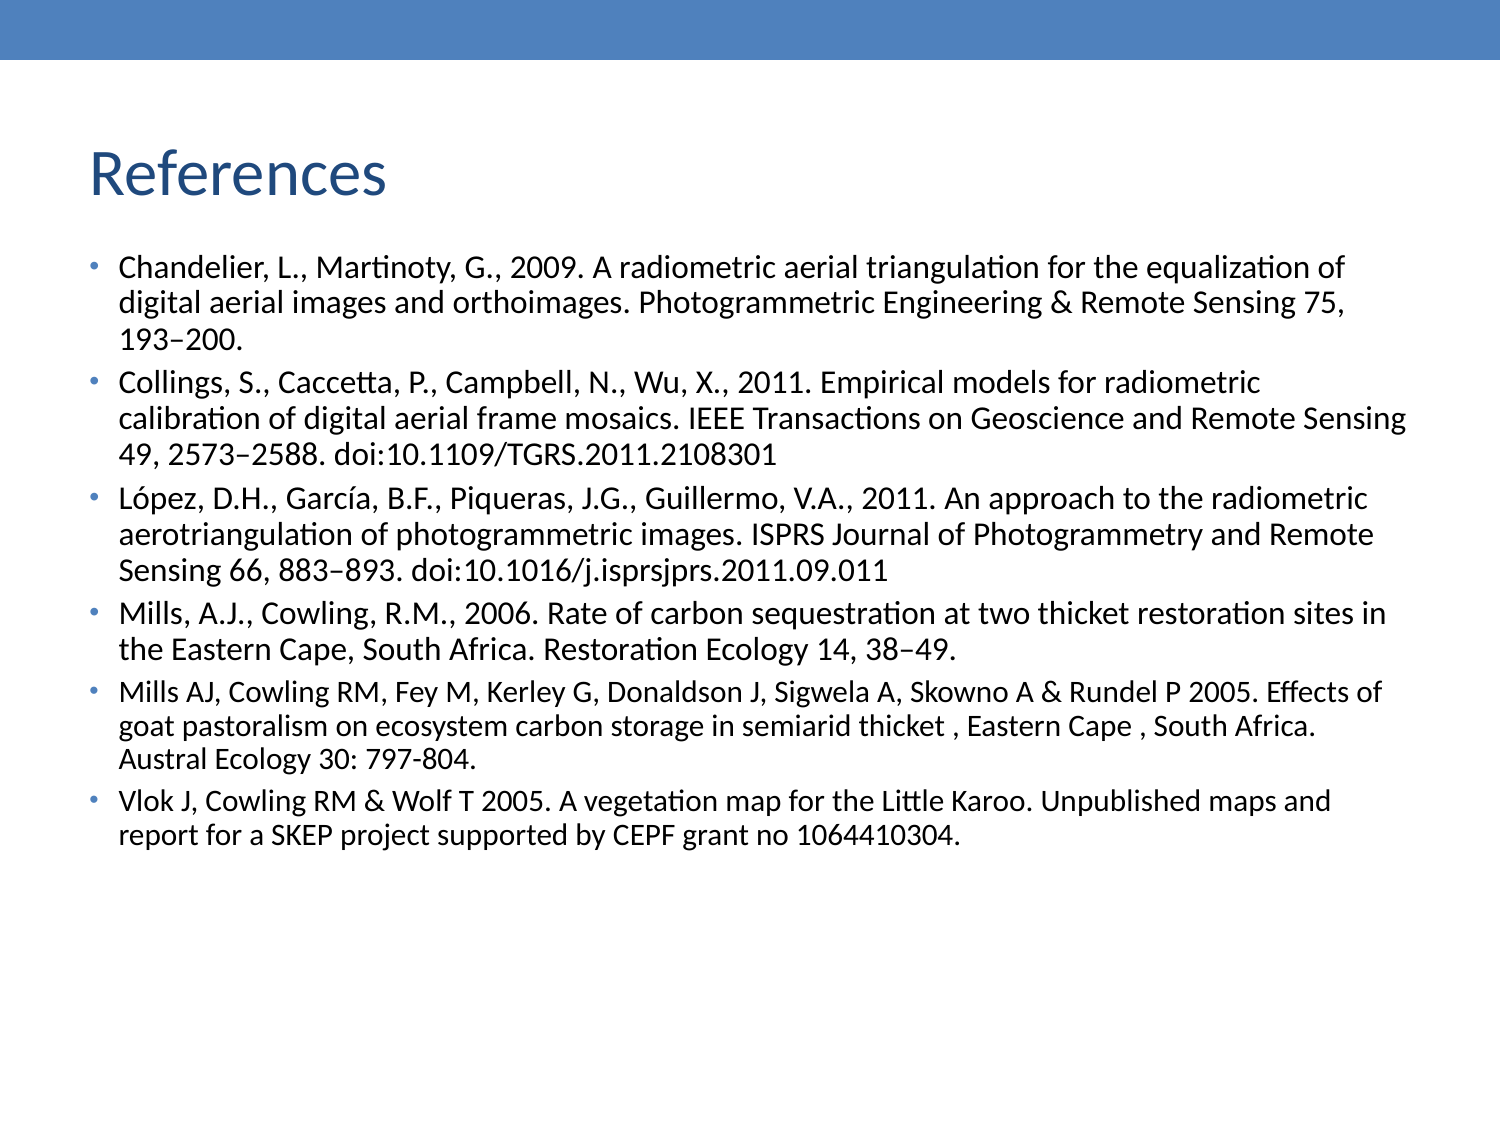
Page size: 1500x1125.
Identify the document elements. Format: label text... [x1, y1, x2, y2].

text_box Chandelier, L., Martinoty, G., 2009. A radiometric aerial triangulation for the equalization of digital aerial images and orthoimages. Photogrammetric Engineering & Remote Sensing 75, 193–200. Collings, S., Caccetta, P., Campbell, N., Wu, X., 2011. Empirical models for radiometric calibration of digital aerial frame mosaics. IEEE Transactions on Geoscience and Remote Sensing 49, 2573–2588. doi:10.1109/TGRS.2011.2108301 López, D.H., García, B.F., Piqueras, J.G., Guillermo, V.A., 2011. An approach to the radiometric aerotriangulation of photogrammetric images. ISPRS Journal of Photogrammetry and Remote Sensing 66, 883–893. doi:10.1016/j.isprsjprs.2011.09.011 Mills, A.J., Cowling, R.M., 2006. Rate of carbon sequestration at two thicket restoration sites in the Eastern Cape, South Africa. Restoration Ecology 14, 38–49. Mills AJ, Cowling RM, Fey M, Kerley G, Donaldson J, Sigwela A, Skowno A & Rundel P 2005. Effects of goat pastoralism on ecosystem carbon storage in semiarid thicket , Eastern Cape , South Africa. Austral Ecology 30: 797-804. Vlok J, Cowling RM & Wolf T 2005. A vegetation map for the Little Karoo. Unpublished maps and report for a SKEP project supported by CEPF grant no 1064410304. [74, 242, 1425, 1017]
text_box References [74, 87, 1425, 242]
